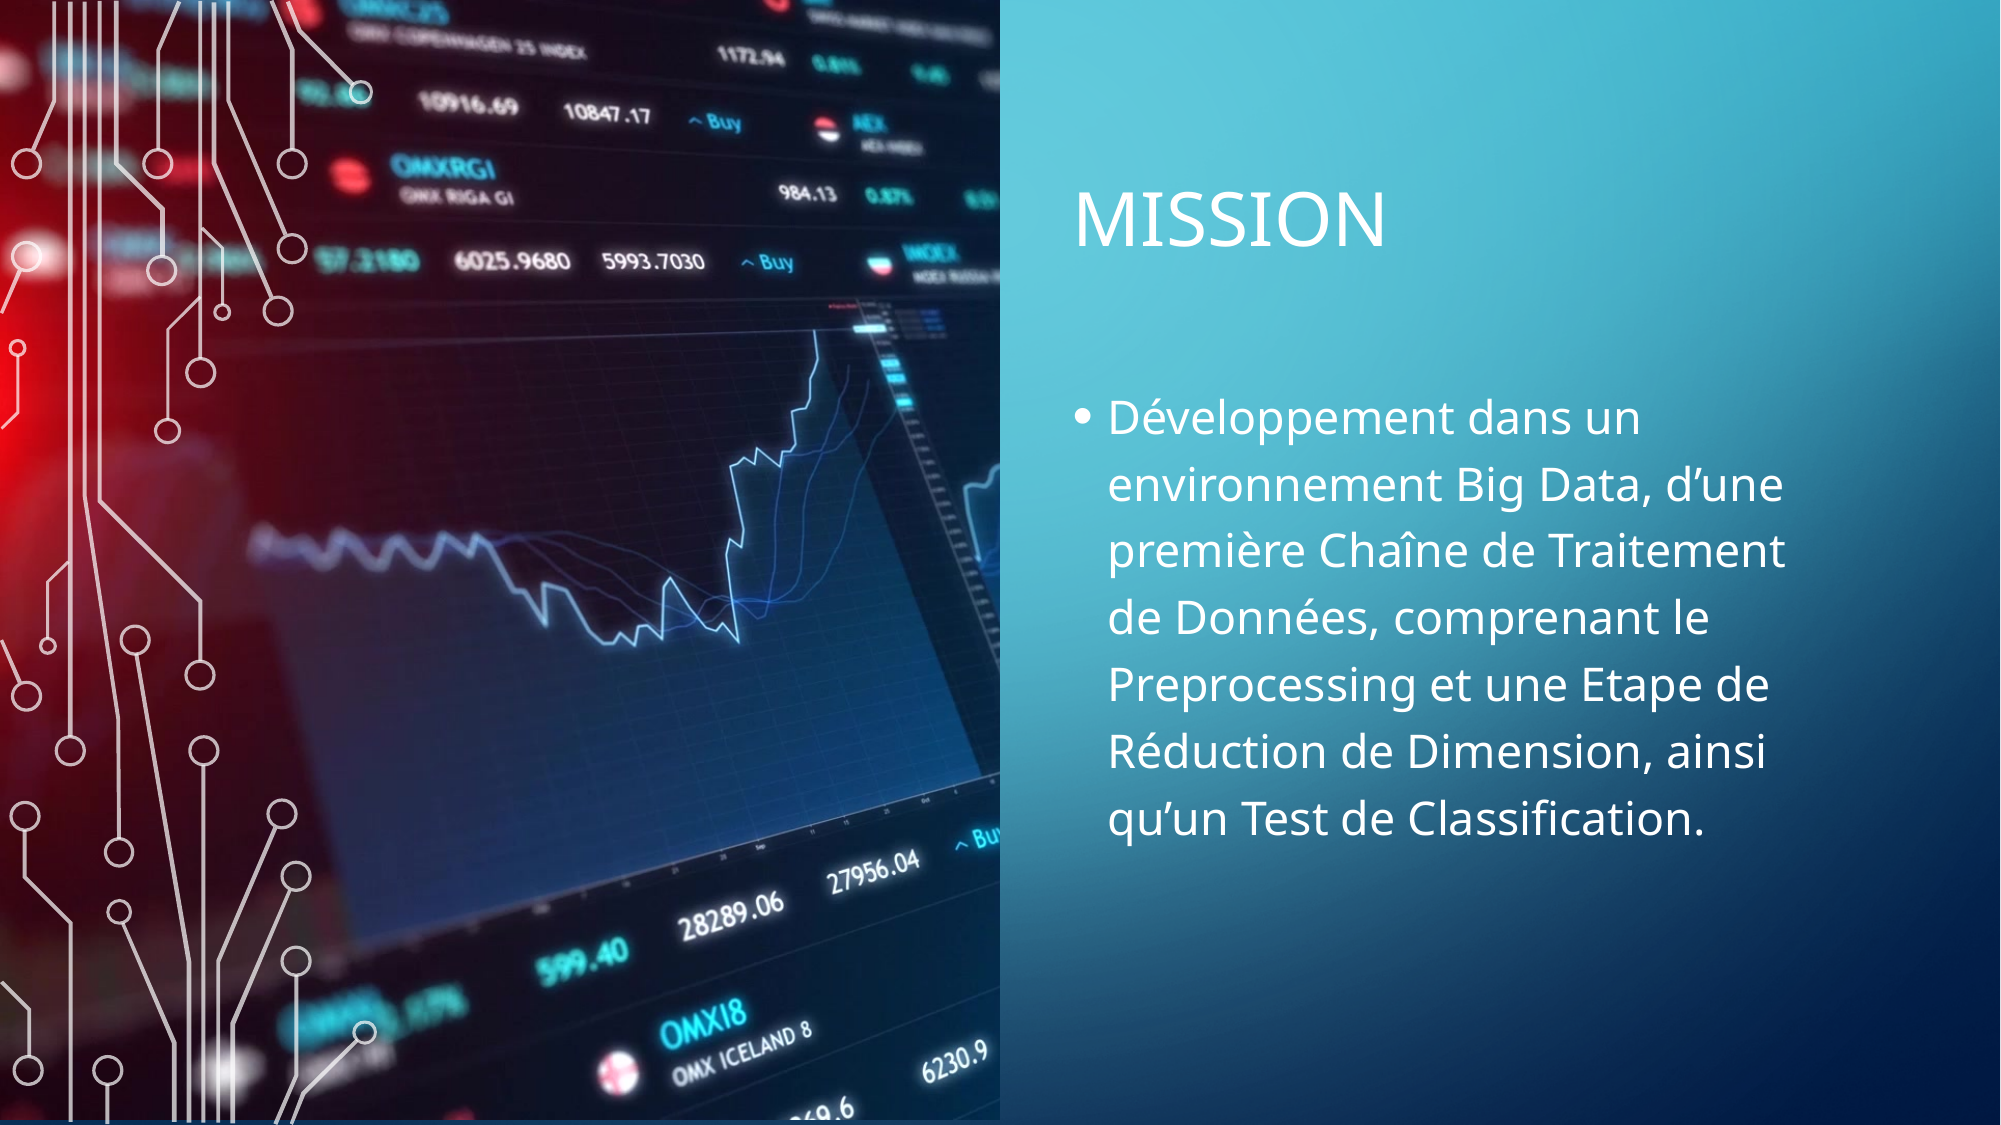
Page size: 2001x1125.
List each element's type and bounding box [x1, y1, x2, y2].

picture [973, 830, 985, 848]
text_box [1001, 0, 2000, 1125]
text_box [0, 0, 379, 1125]
picture [379, 0, 1001, 1125]
